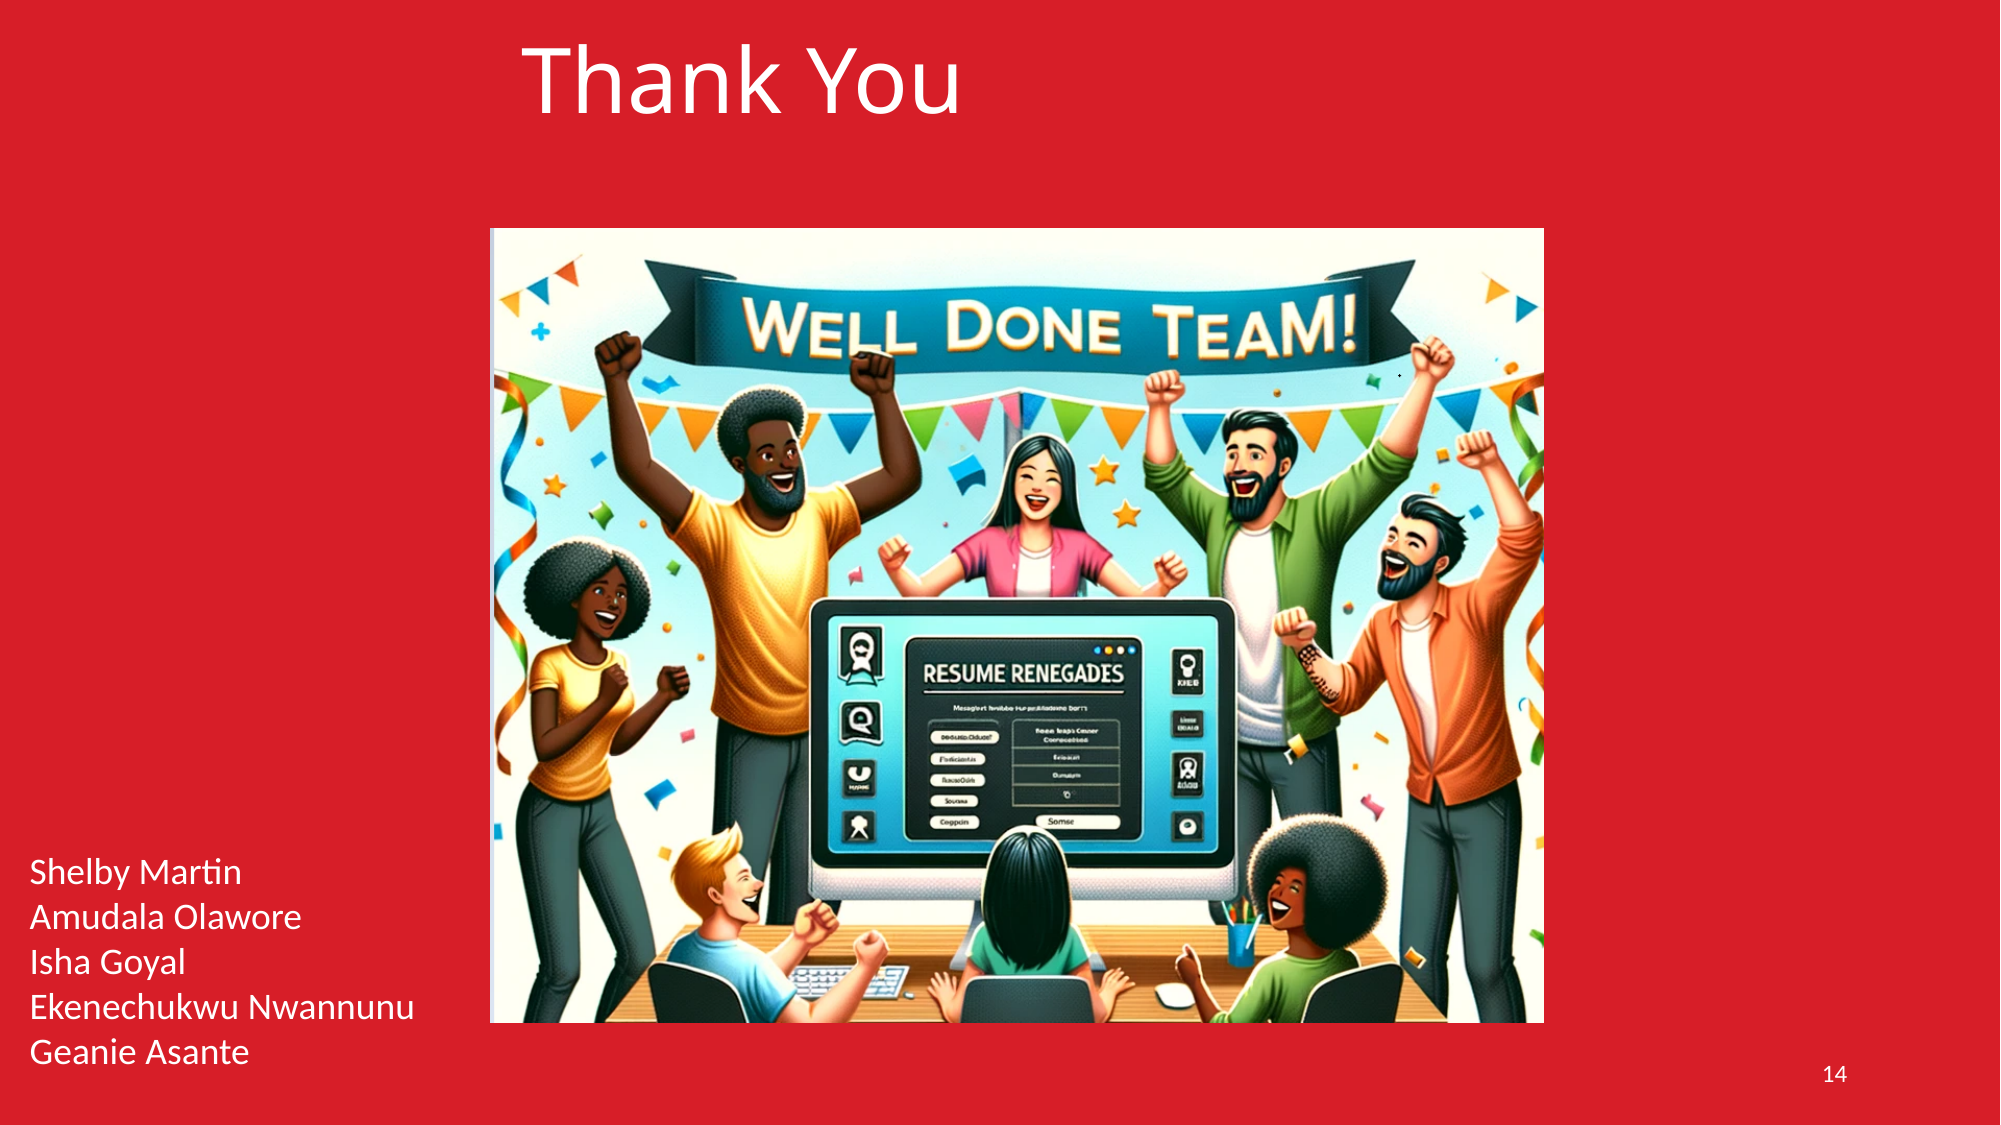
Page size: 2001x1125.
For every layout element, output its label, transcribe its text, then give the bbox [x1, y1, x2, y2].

slide_number 14 [1412, 1042, 1863, 1103]
picture [490, 228, 1544, 1023]
text_box Shelby Martin Amudala Olawore Isha Goyal Ekenechukwu Nwannunu Geanie Asante [29, 801, 510, 1076]
list Thank You [357, 27, 1584, 142]
